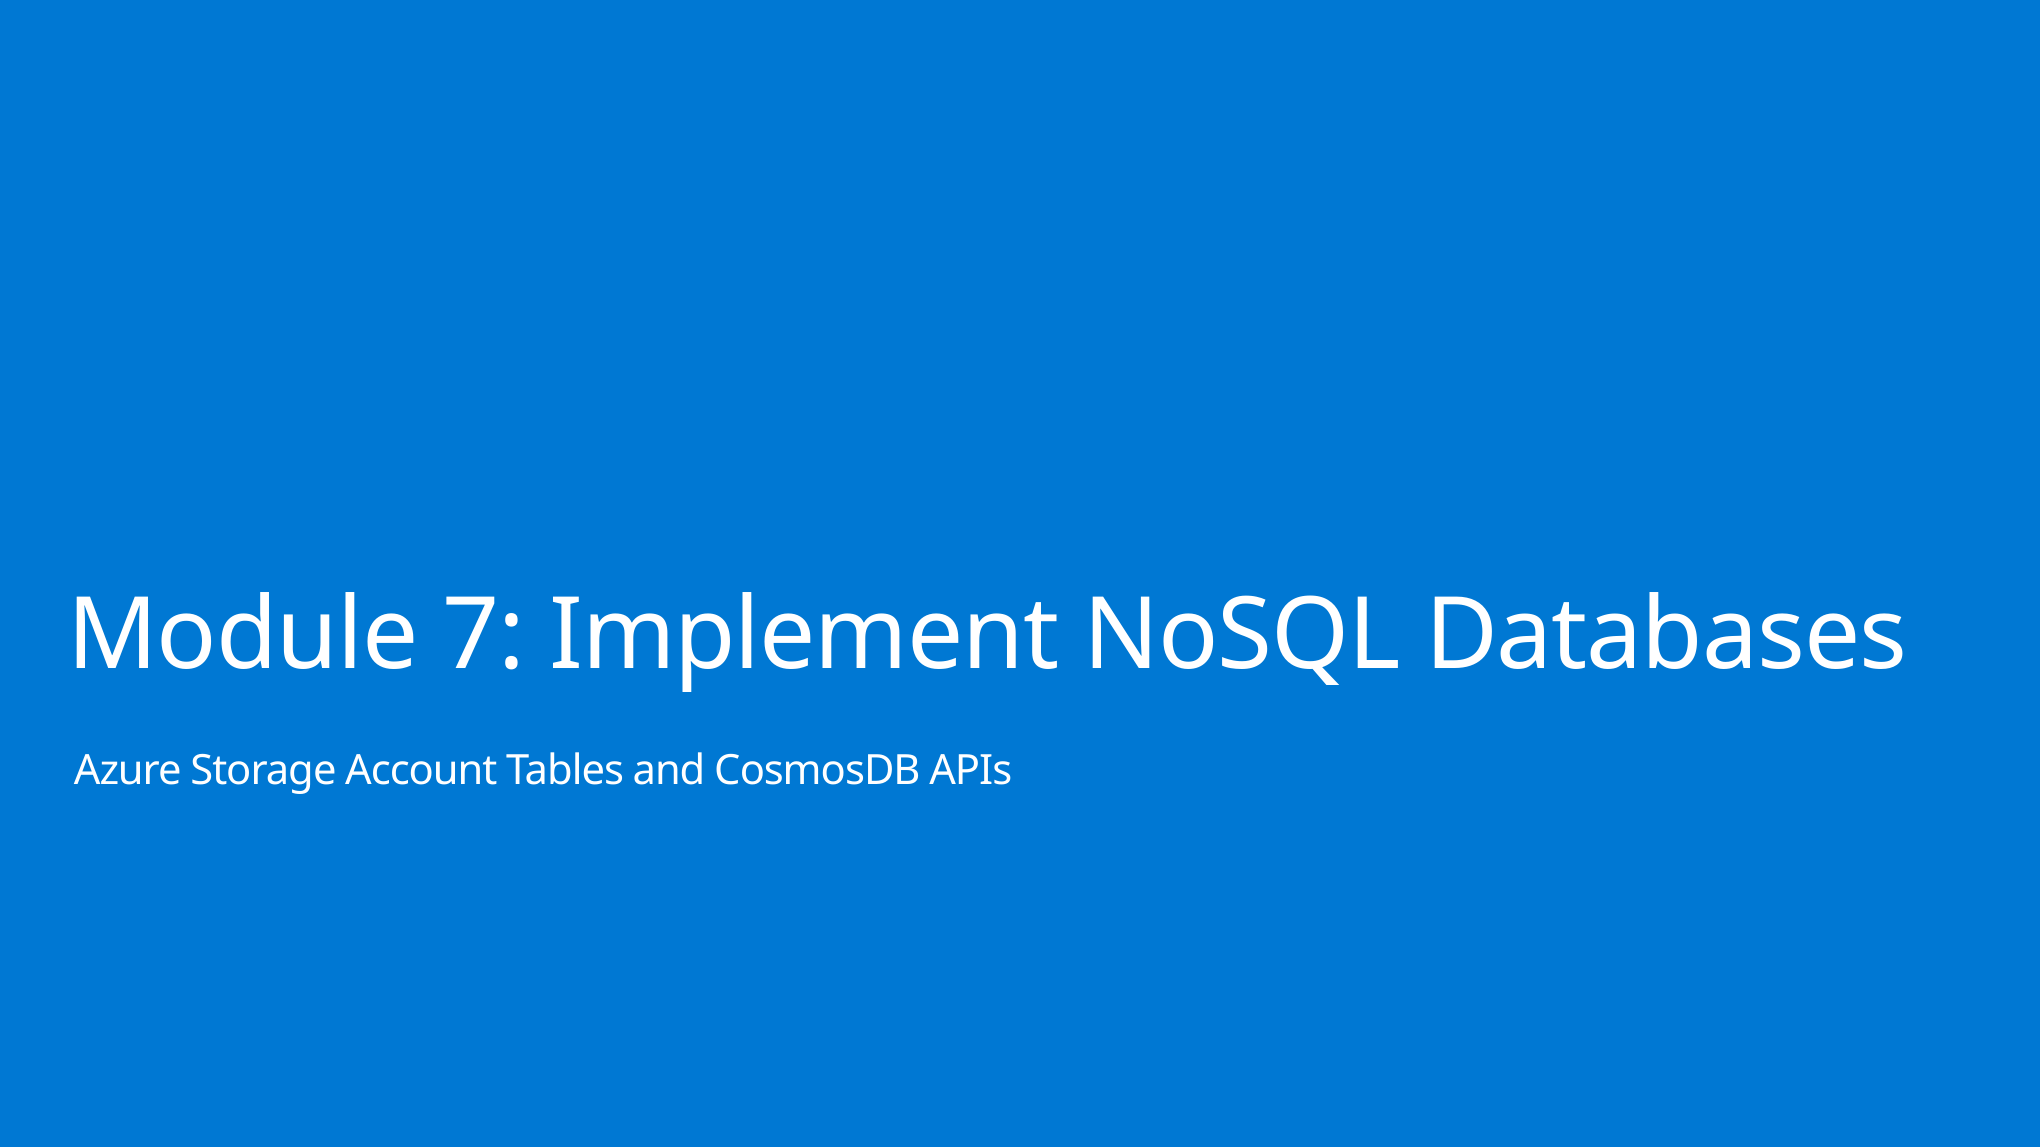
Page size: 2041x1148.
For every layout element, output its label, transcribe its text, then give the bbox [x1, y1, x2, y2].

list Azure Storage Account Tables and CosmosDB APIs [74, 727, 1681, 809]
title Module 7: Implement NoSQL Databases [67, 420, 2002, 721]
